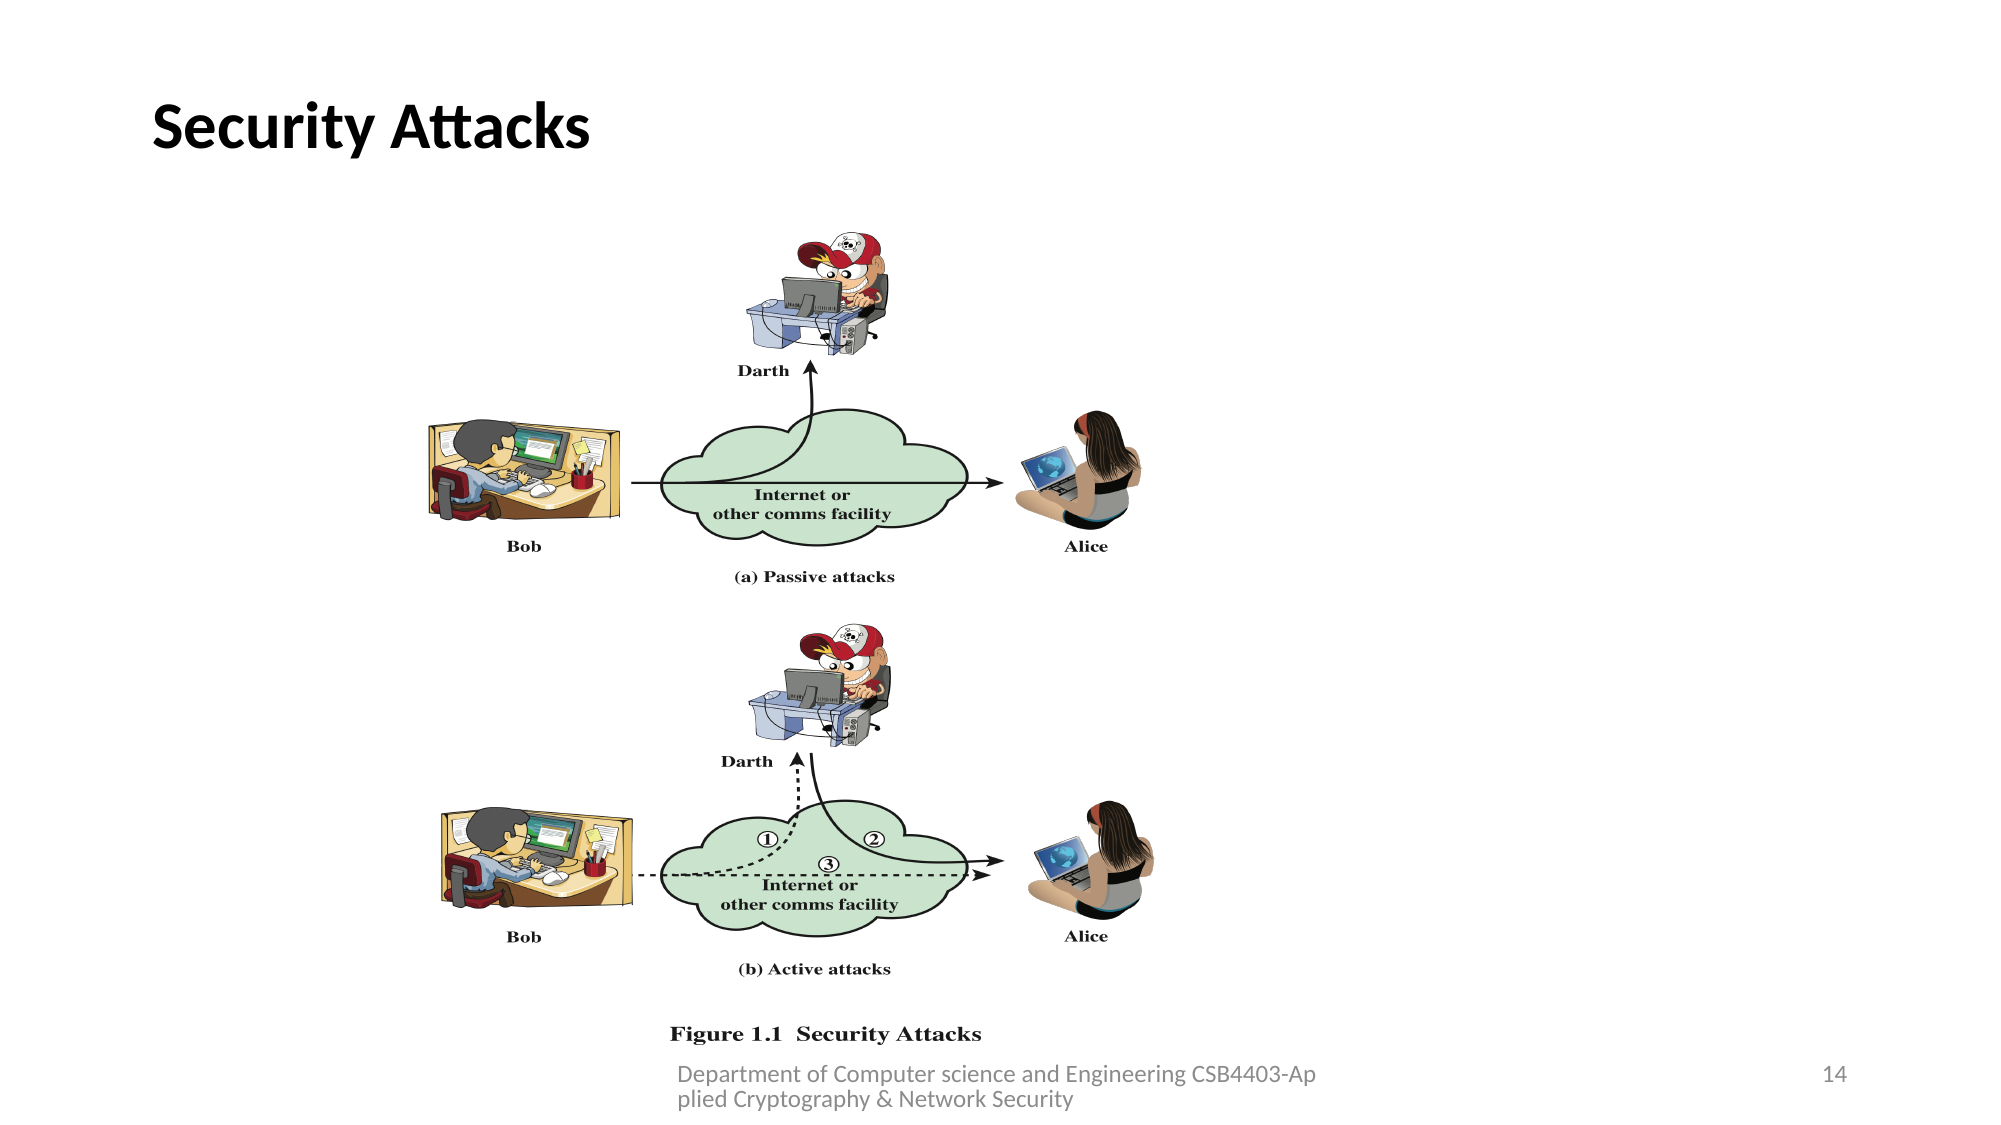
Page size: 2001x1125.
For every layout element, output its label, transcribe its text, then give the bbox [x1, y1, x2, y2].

footer Department of Computer science and Engineering CSB4403-Applied Cryptography & Network Security [662, 1042, 1338, 1103]
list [404, 204, 1174, 1066]
title Security Attacks [137, 59, 1863, 194]
slide_number 14 [1412, 1042, 1863, 1103]
